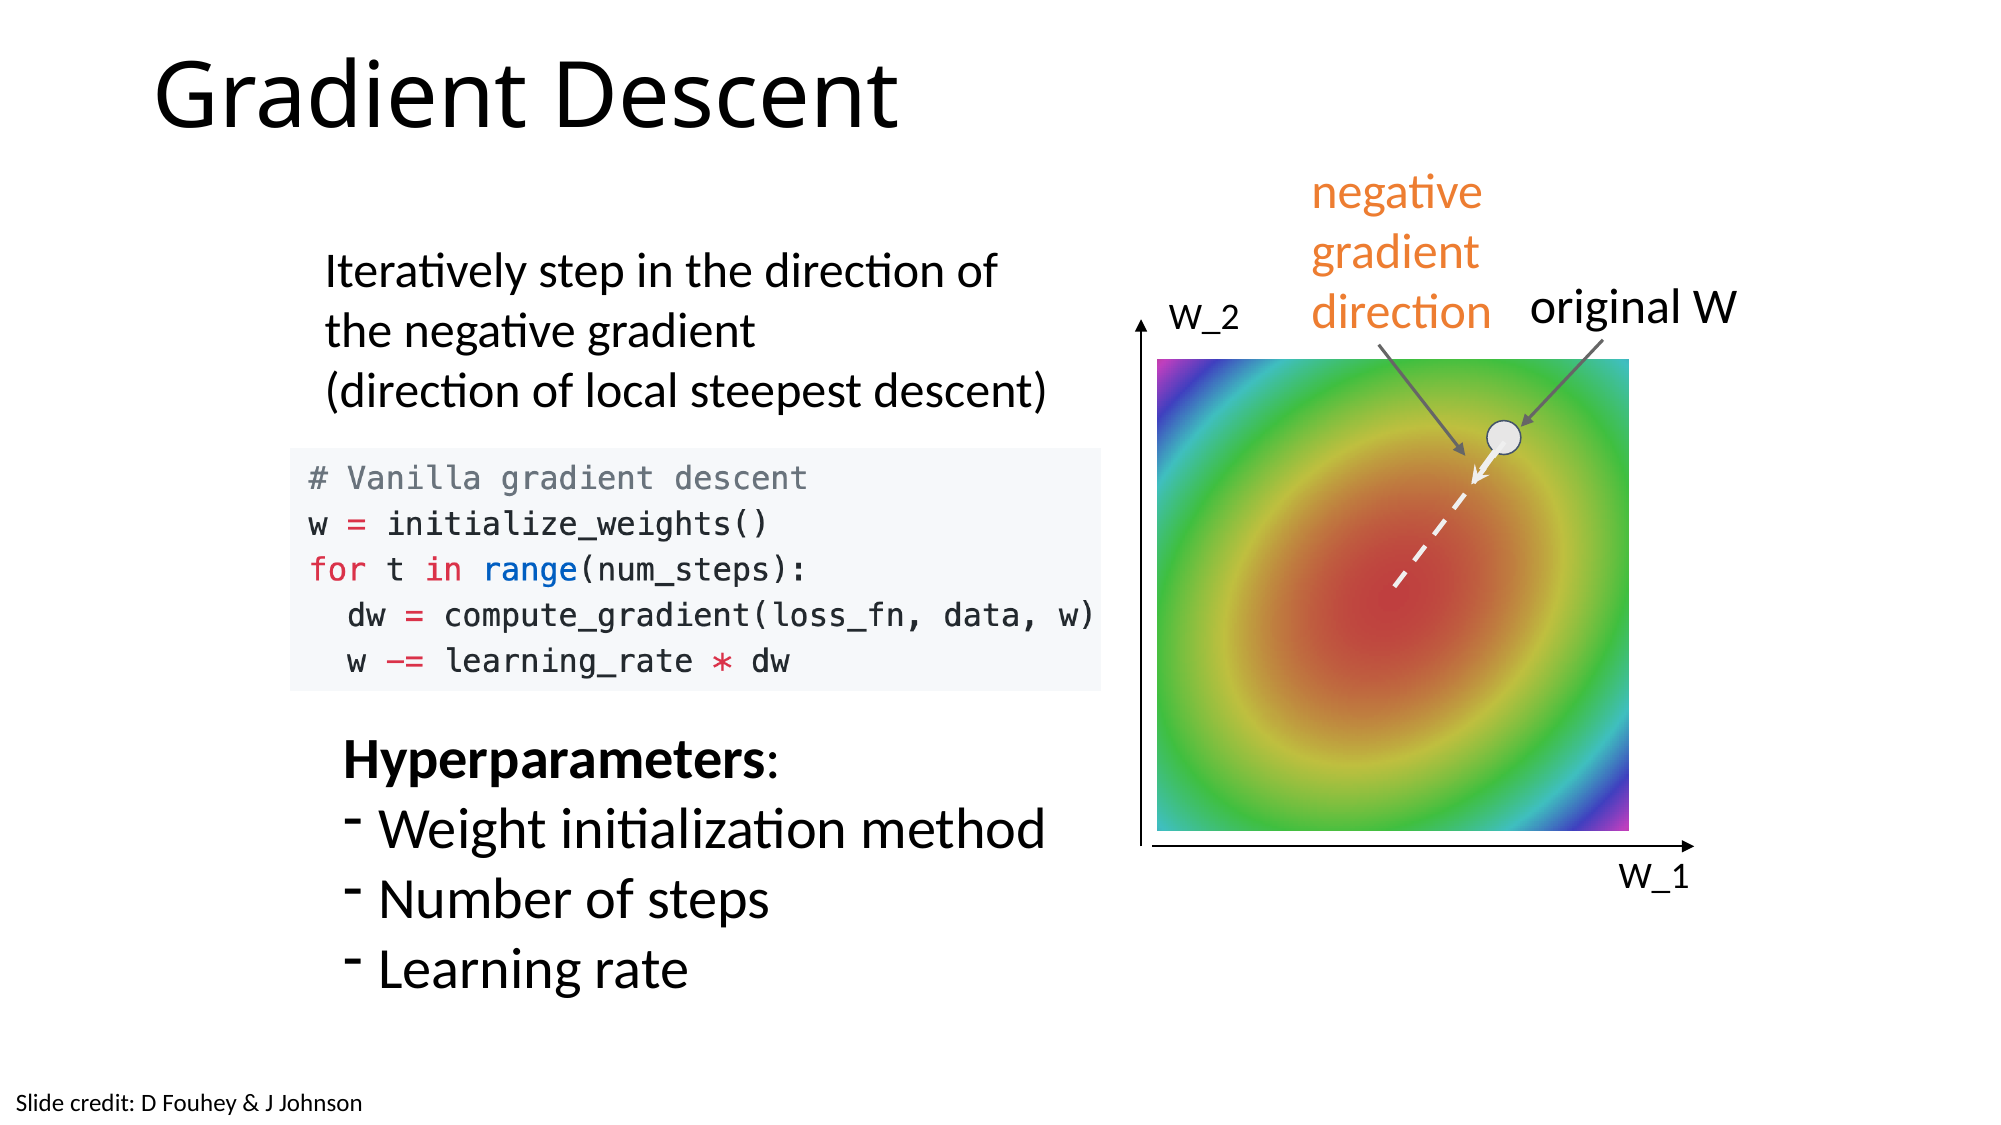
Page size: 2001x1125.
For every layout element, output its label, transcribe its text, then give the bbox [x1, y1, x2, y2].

title Gradient Descent [137, 29, 1863, 165]
text_box W_2 [1153, 277, 1308, 348]
text_box Iteratively step in the direction of the negative gradient (direction of local steepest descent) [309, 229, 1082, 425]
picture [1157, 359, 1629, 831]
text_box Slide credit: D Fouhey & J Johnson [1, 1079, 379, 1125]
text_box original W [1514, 258, 1766, 331]
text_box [1520, 339, 1603, 427]
picture [290, 448, 1101, 691]
text_box Hyperparameters: Weight initialization method Number of steps Learning rate [328, 712, 1063, 1008]
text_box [1471, 450, 1496, 485]
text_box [1378, 344, 1466, 456]
text_box W_1 [1603, 836, 1706, 887]
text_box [1394, 435, 1510, 587]
text_box negative gradient direction [1296, 165, 1512, 350]
